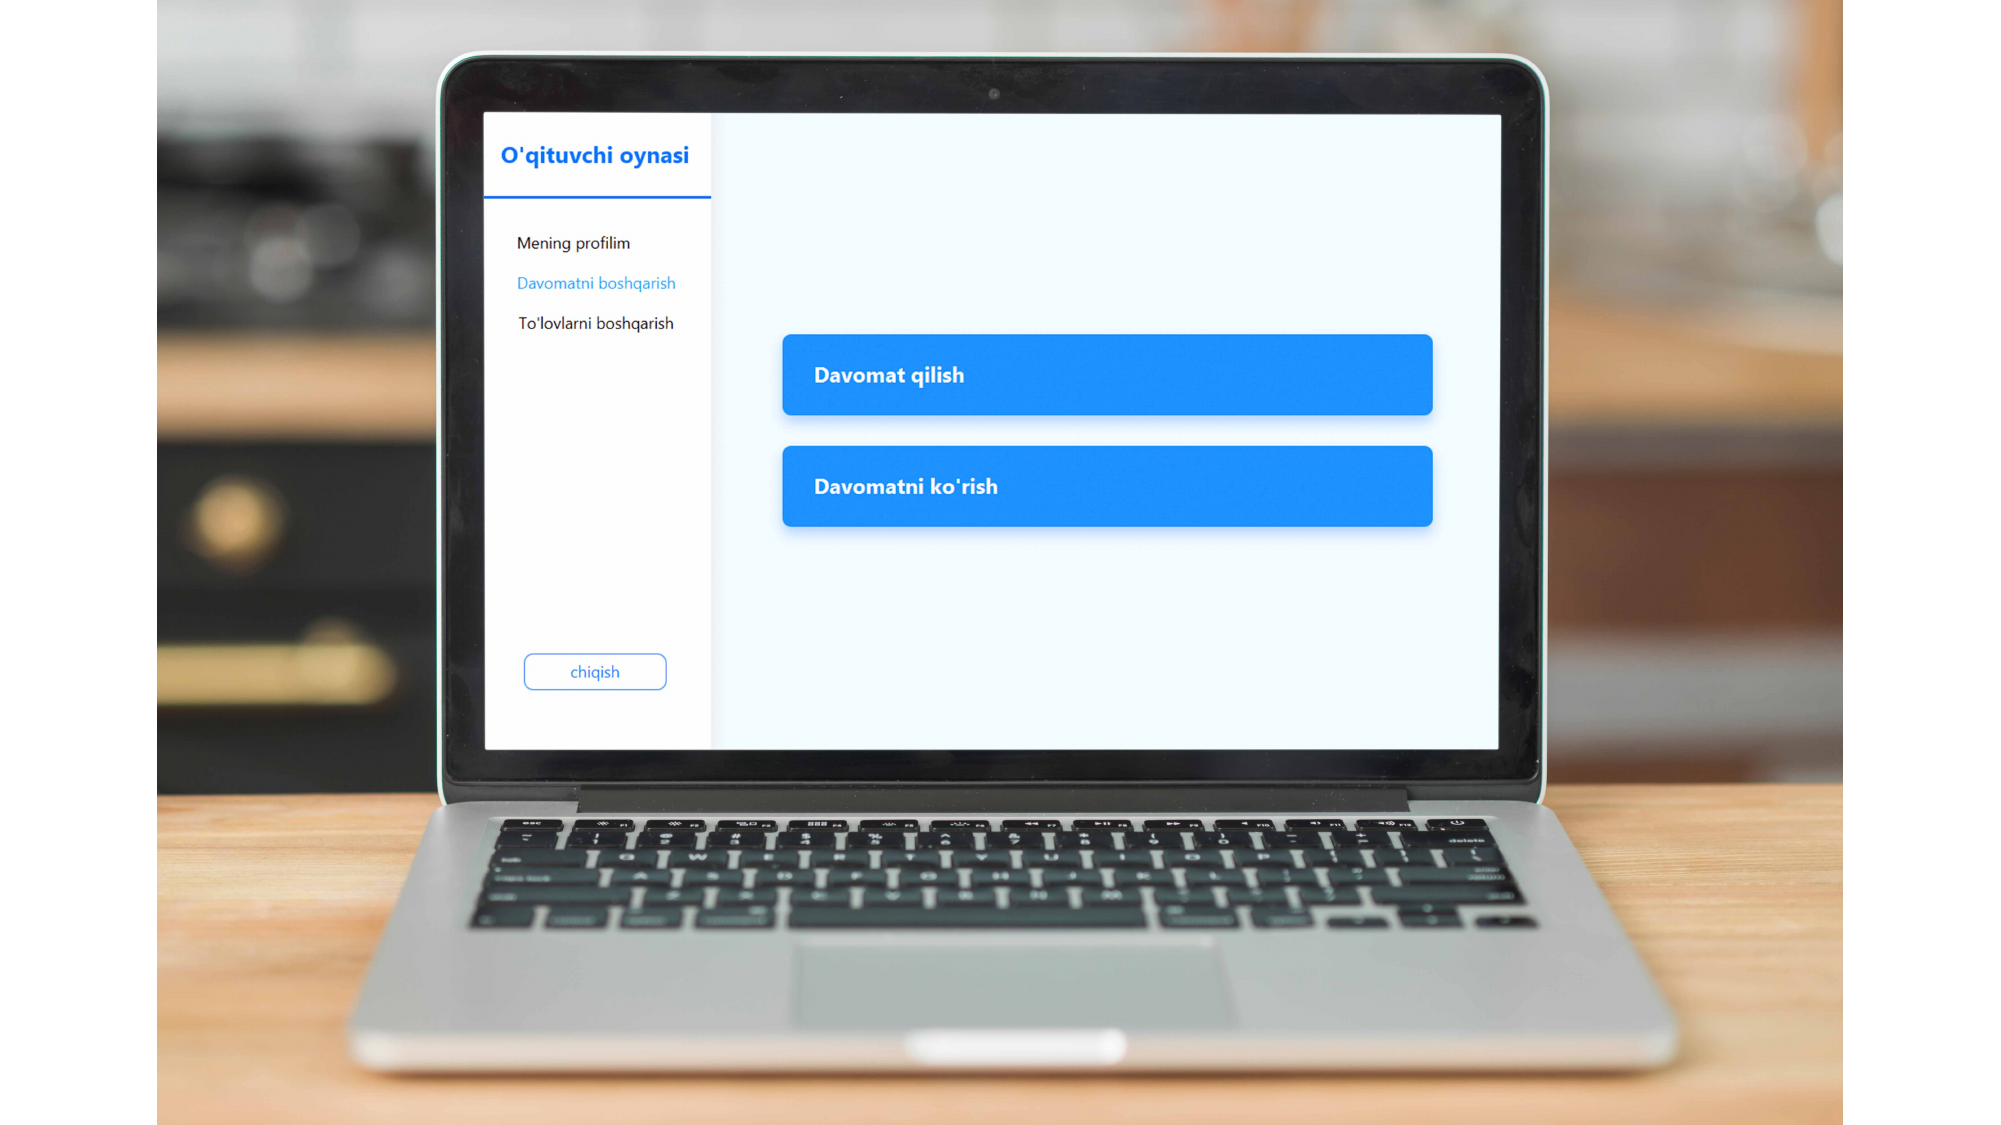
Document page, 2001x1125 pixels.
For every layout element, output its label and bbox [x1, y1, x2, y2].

picture [157, 0, 1843, 1125]
